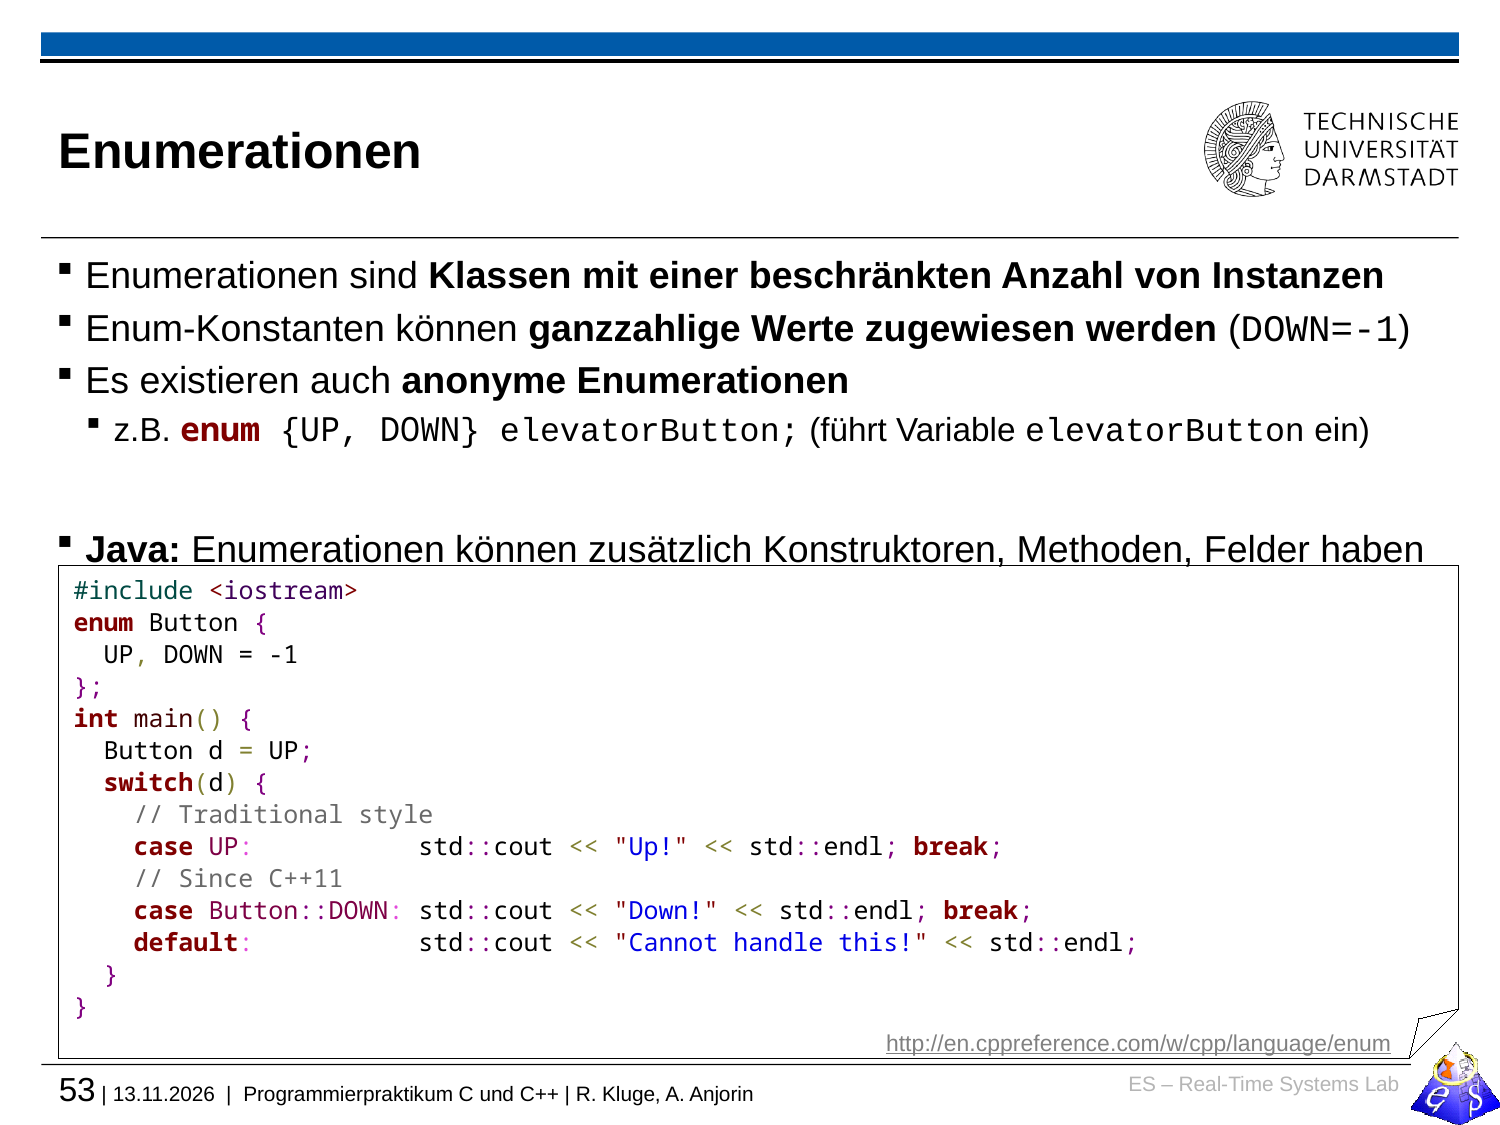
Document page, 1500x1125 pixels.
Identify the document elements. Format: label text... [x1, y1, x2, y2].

text_box http://en.cppreference.com/w/cpp/language/enum [662, 1023, 1413, 1064]
text_box [1413, 1009, 1457, 1054]
picture [1187, 84, 1483, 214]
title Enumerationen [58, 80, 1187, 218]
list Enumerationen sind Klassen mit einer beschränkten Anzahl von Instanzen Enum-Konstanten können ganzzahlige Werte zugewiesen werden (DOWN=-1) Es existieren auch anonyme Enumerationen z.B. enum {UP, DOWN} elevatorButton; (führt Variable elevatorButton ein) Java: Enumerationen können zusätzlich Konstruktoren, Methoden, Felder haben [41, 243, 1459, 1059]
picture [1411, 1041, 1500, 1125]
text_box #include <iostream> enum Button { UP, DOWN = -1 }; int main() { Button d = UP; switch(d) { // Traditional style case UP: std::cout << "Up!" << std::endl; break; // Since C++11 case Button::DOWN: std::cout << "Down!" << std::endl; break; default: std::cout << "Cannot handle this!" << std::endl; } } [58, 565, 1459, 1059]
